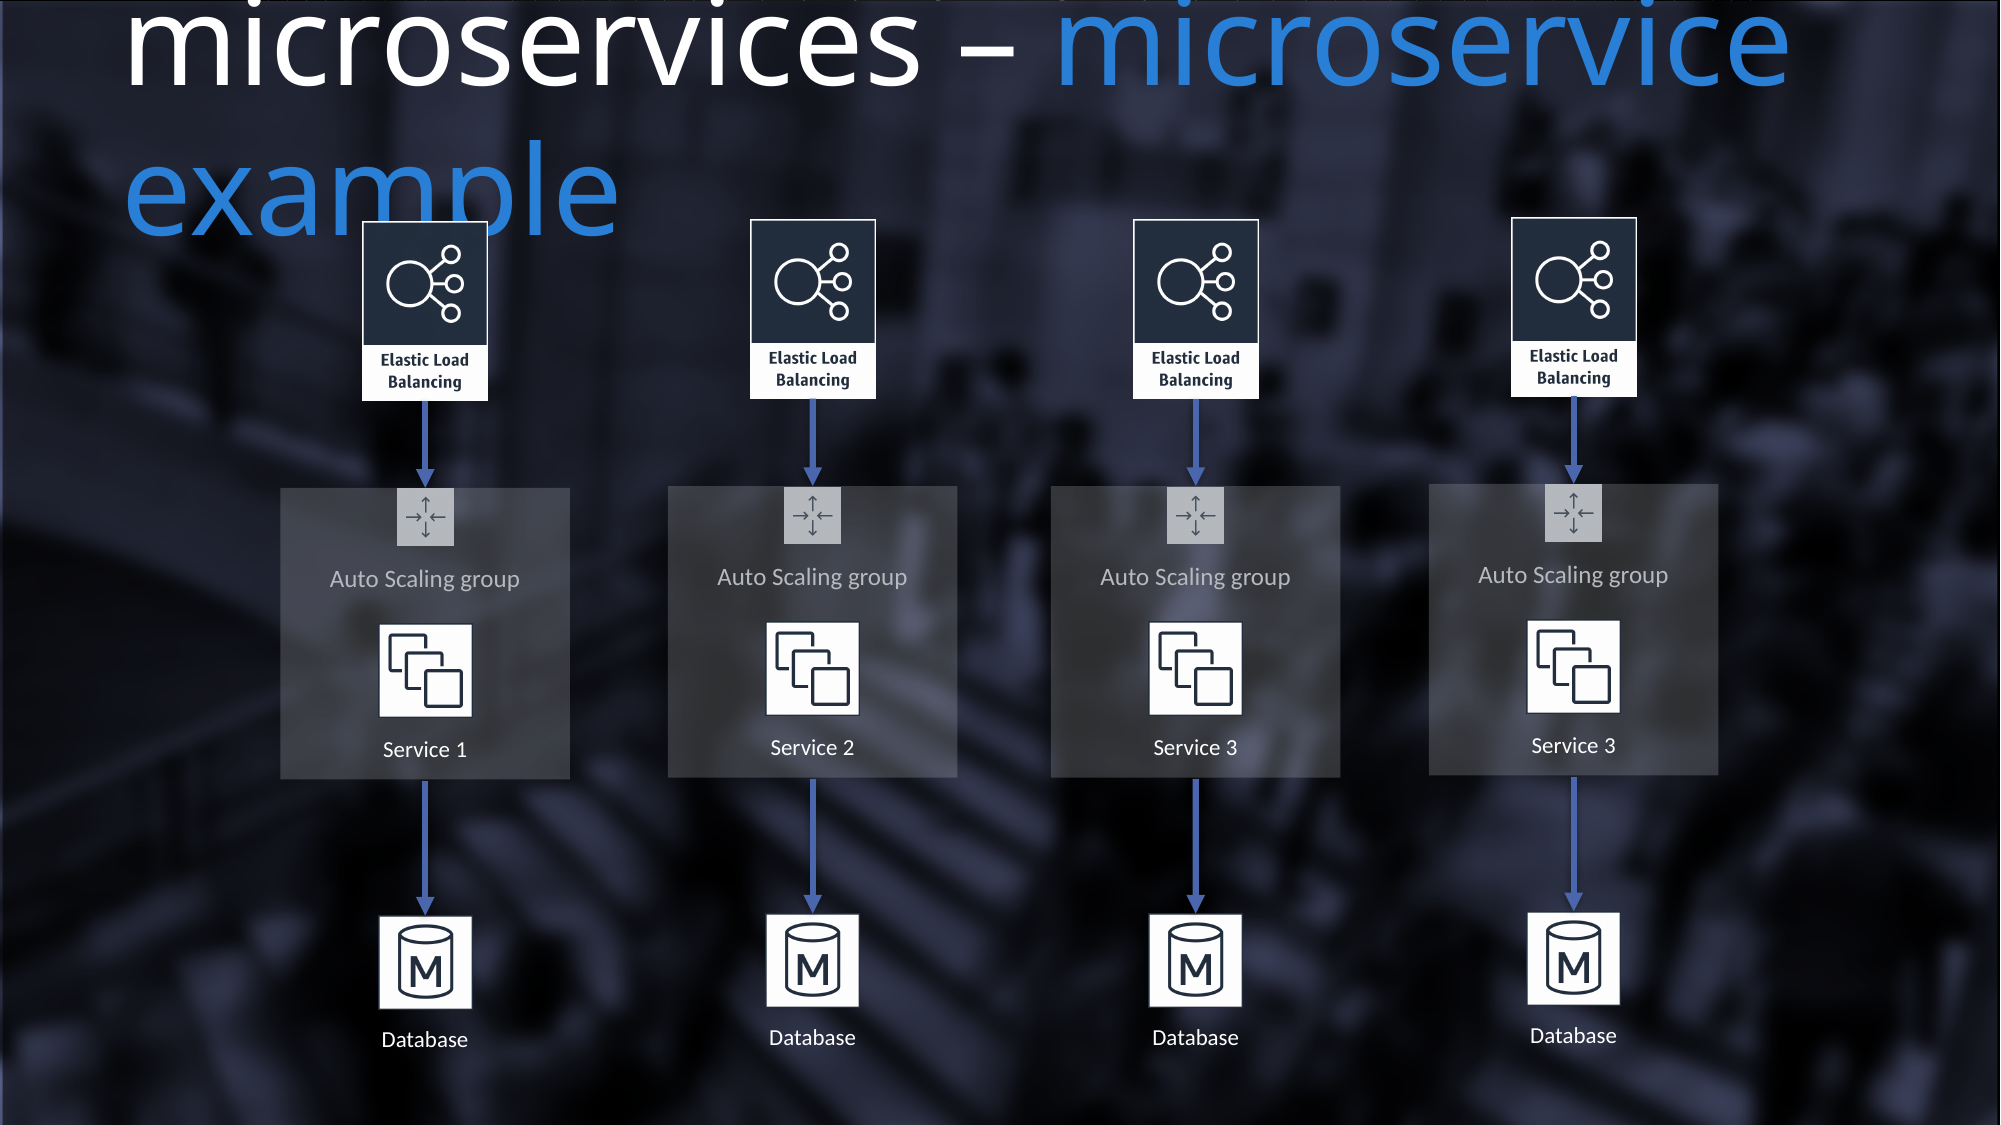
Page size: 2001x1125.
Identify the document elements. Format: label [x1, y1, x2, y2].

text_box [1050, 219, 1341, 1059]
text_box [667, 219, 958, 1059]
picture [0, 0, 1998, 1125]
text_box [1428, 216, 1719, 1057]
text_box [280, 221, 571, 1061]
